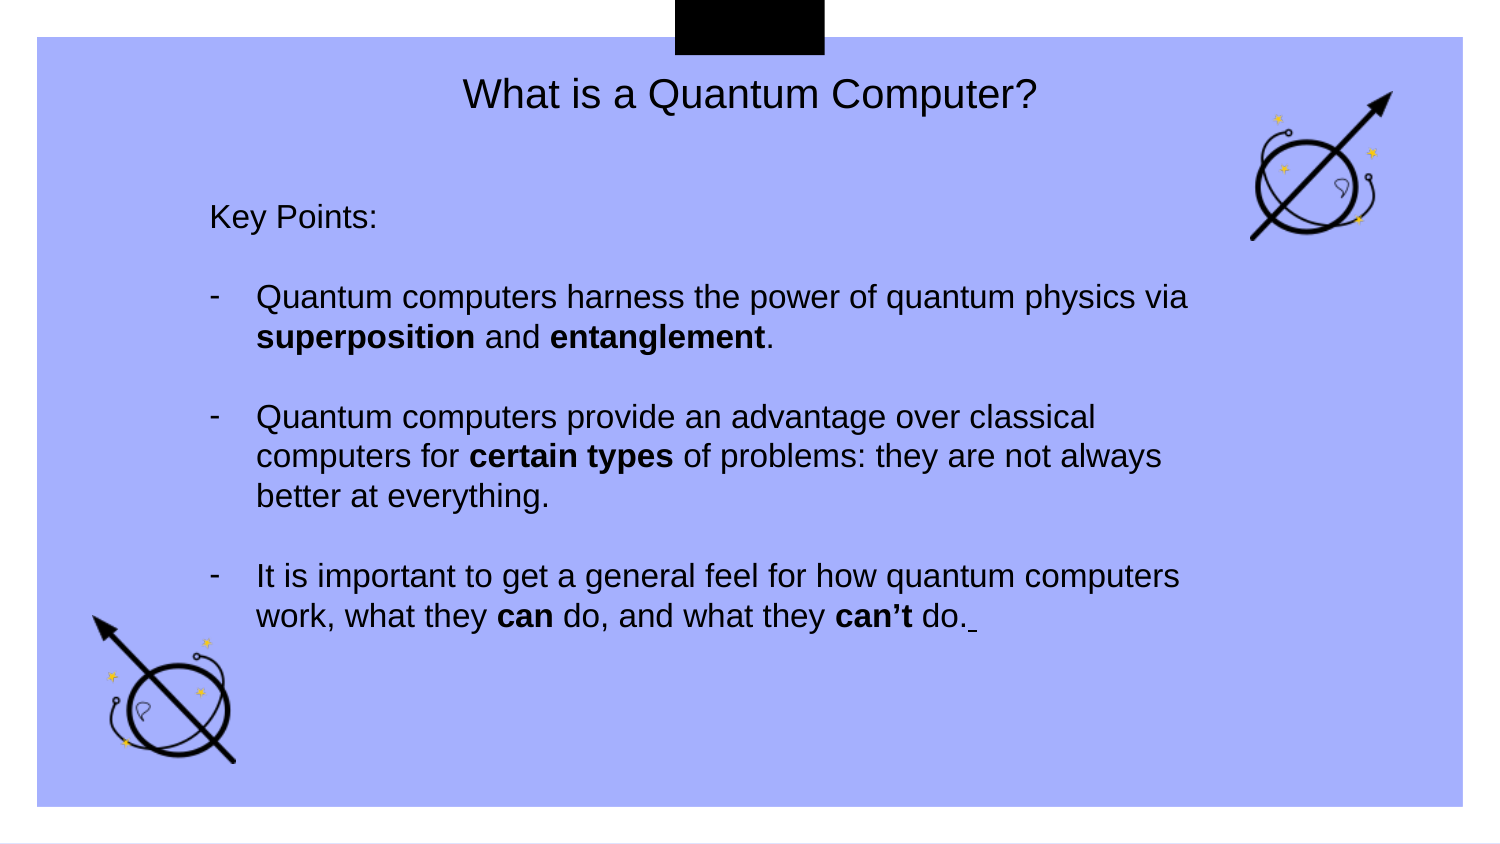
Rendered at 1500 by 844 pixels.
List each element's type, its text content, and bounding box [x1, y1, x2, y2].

picture [1249, 91, 1394, 241]
text_box Key Points: Quantum computers harness the power of quantum physics via superposition and entanglement. Quantum computers provide an advantage over classical computers for certain types of problems: they are not always better at everything. It is important to get a general feel for how quantum computers work, what they can do, and what they can’t do. [194, 187, 1231, 722]
picture [92, 615, 236, 765]
text_box What is a Quantum Computer? [447, 59, 1069, 125]
